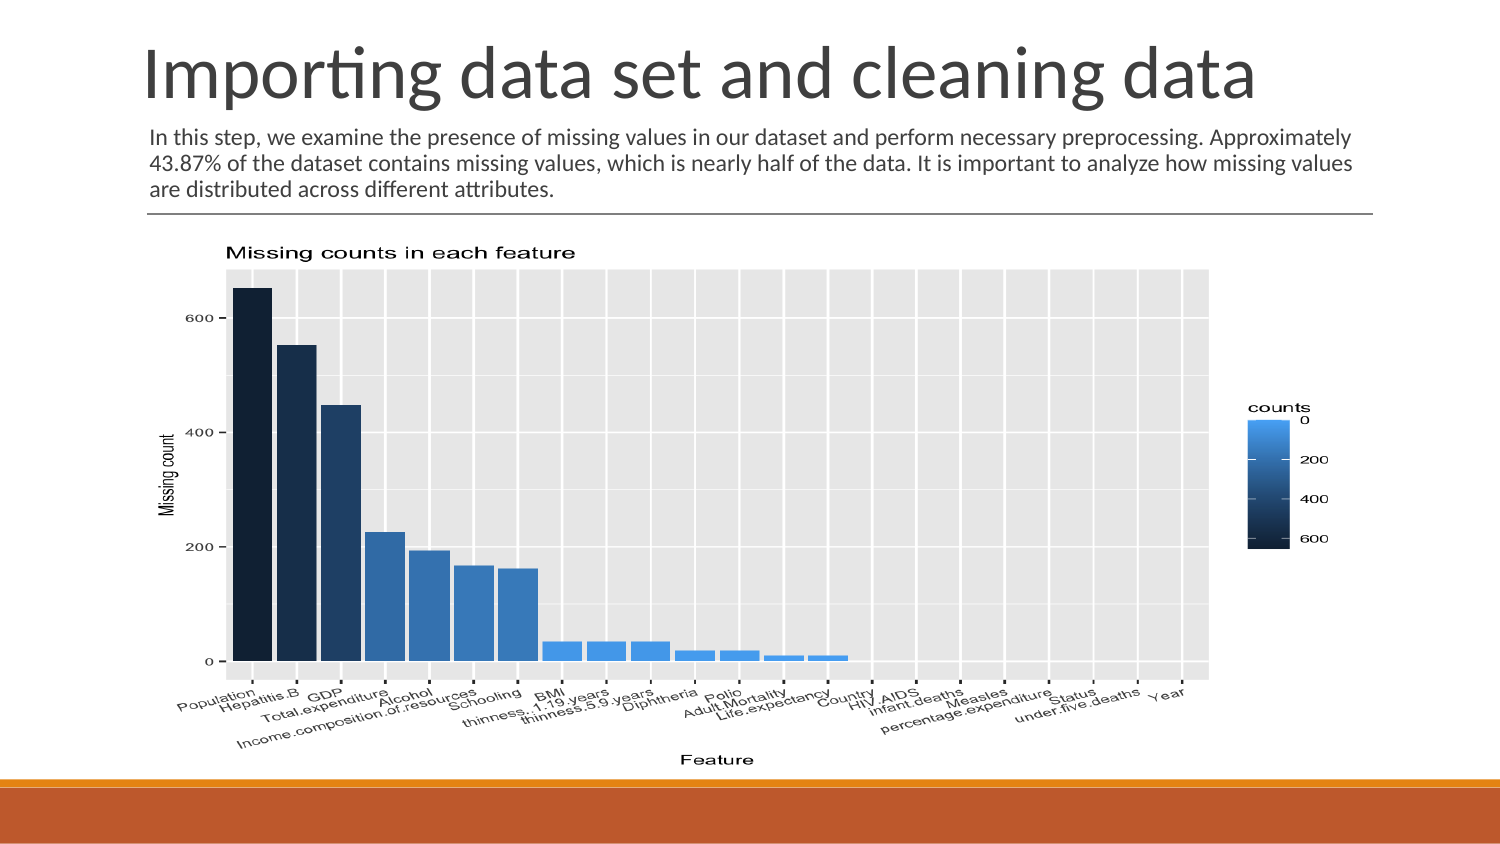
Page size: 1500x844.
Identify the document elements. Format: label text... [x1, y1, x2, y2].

title Importing data set and cleaning data [131, 0, 1369, 120]
list In this step, we examine the presence of missing values in our dataset and perform necessary preprocessing. Approximately 43.87% of the dataset contains missing values, which is nearly half of the data. It is important to analyze how missing values are distributed across different attributes. [140, 119, 1379, 210]
picture [145, 237, 1355, 775]
